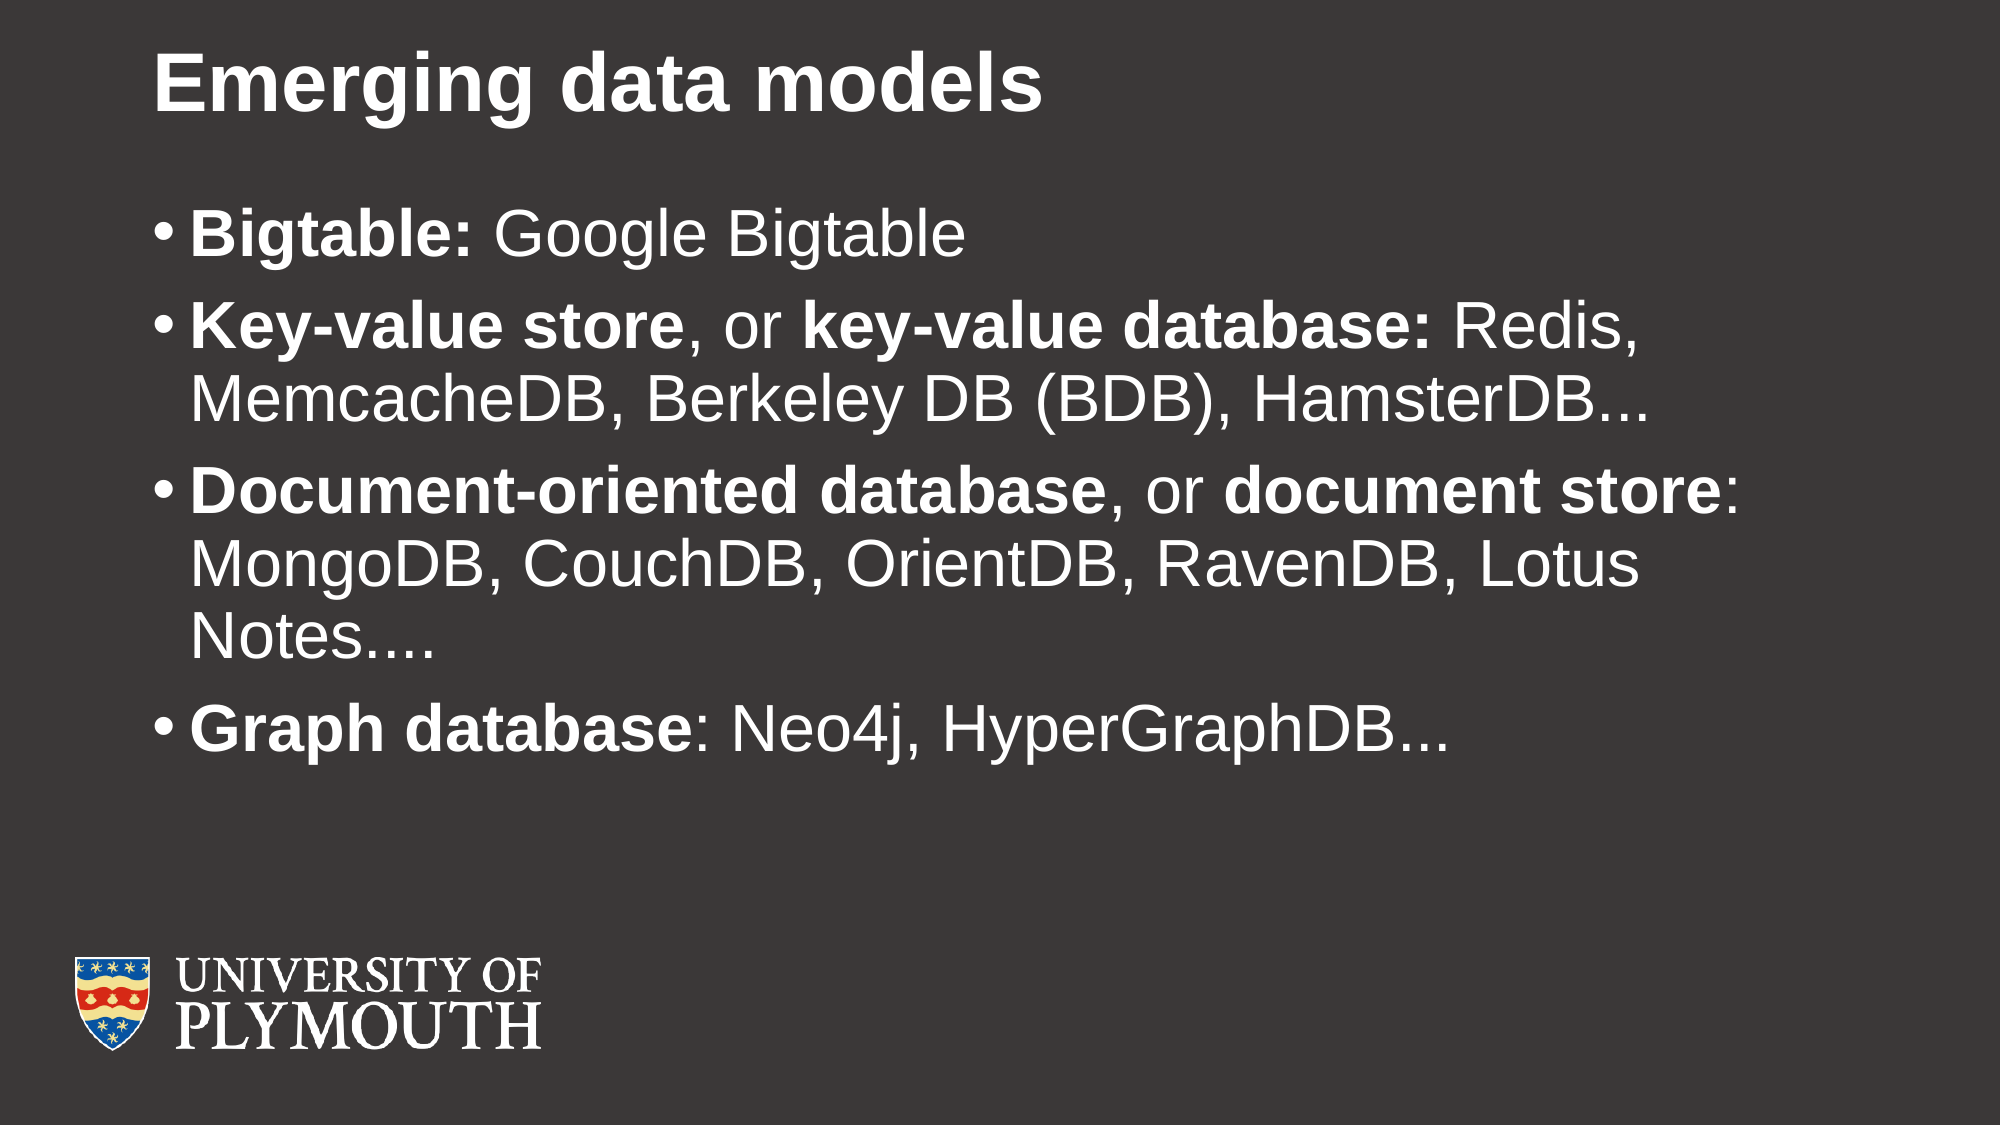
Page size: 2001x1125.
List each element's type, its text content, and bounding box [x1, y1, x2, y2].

list Bigtable: Google Bigtable Key-value store, or key-value database: Redis, MemcacheDB, Berkeley DB (BDB), HamsterDB... Document-oriented database, or document store: MongoDB, CouchDB, OrientDB, RavenDB, Lotus Notes.... Graph database: Neo4j, HyperGraphDB... [137, 190, 1863, 905]
title Emerging data models [137, 18, 1863, 150]
picture [75, 957, 541, 1053]
